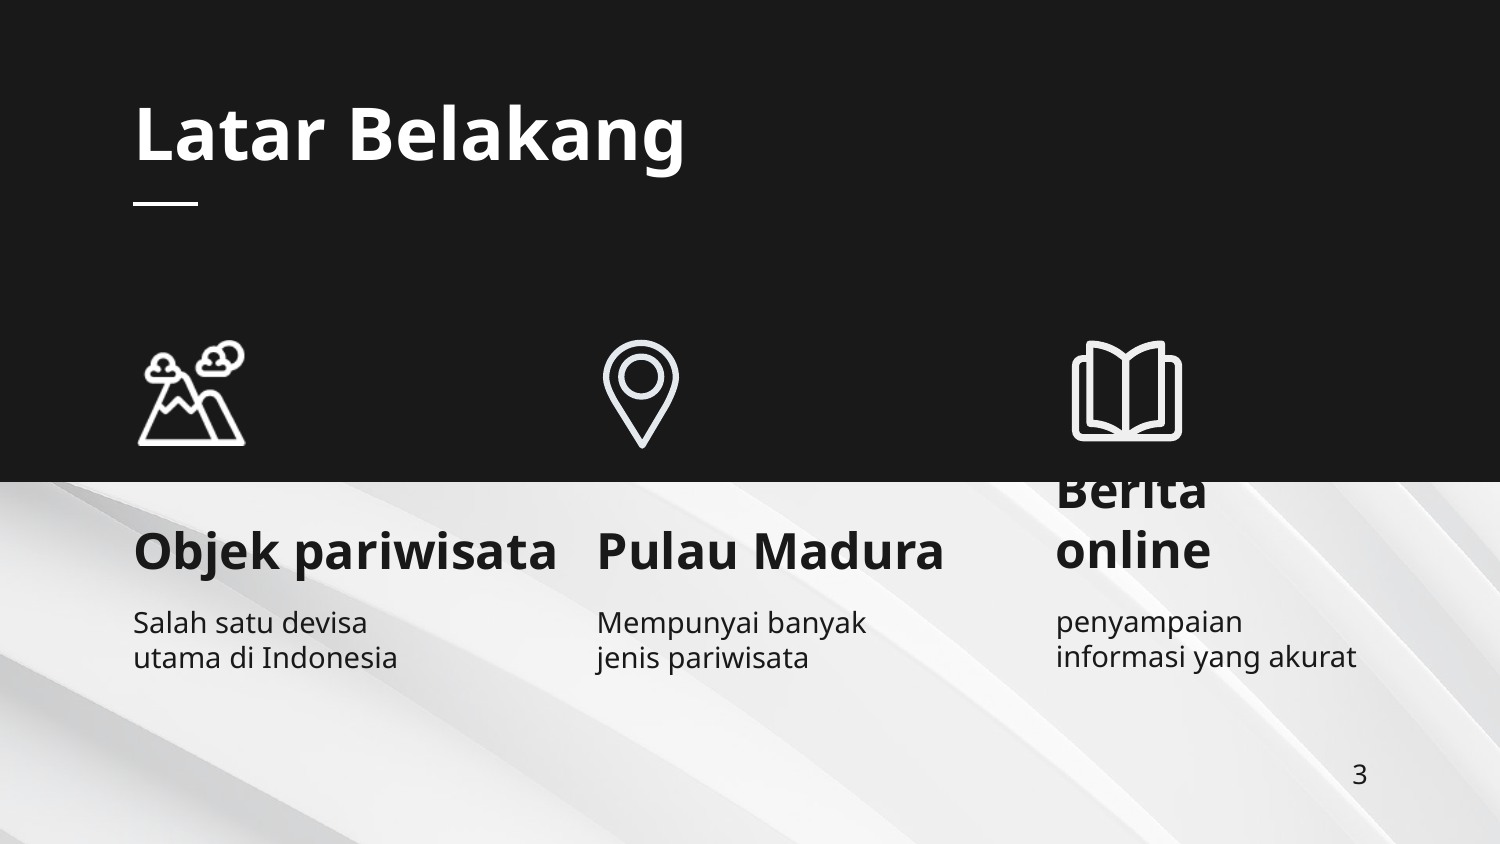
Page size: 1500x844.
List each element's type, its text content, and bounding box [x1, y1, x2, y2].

subtitle Pulau Madura [581, 511, 972, 595]
subtitle Objek pariwisata [118, 511, 578, 595]
subtitle Berita online [1040, 510, 1387, 594]
slide_number 3 [1293, 755, 1383, 796]
text_box [1071, 340, 1183, 442]
picture [137, 340, 246, 446]
subtitle penyampaian informasi yang akurat [1040, 594, 1387, 718]
title Latar Belakang [118, 72, 1382, 167]
subtitle Mempunyai banyak jenis pariwisata [581, 595, 927, 719]
subtitle Salah satu devisa utama di Indonesia [118, 595, 464, 719]
text_box [606, 342, 676, 446]
